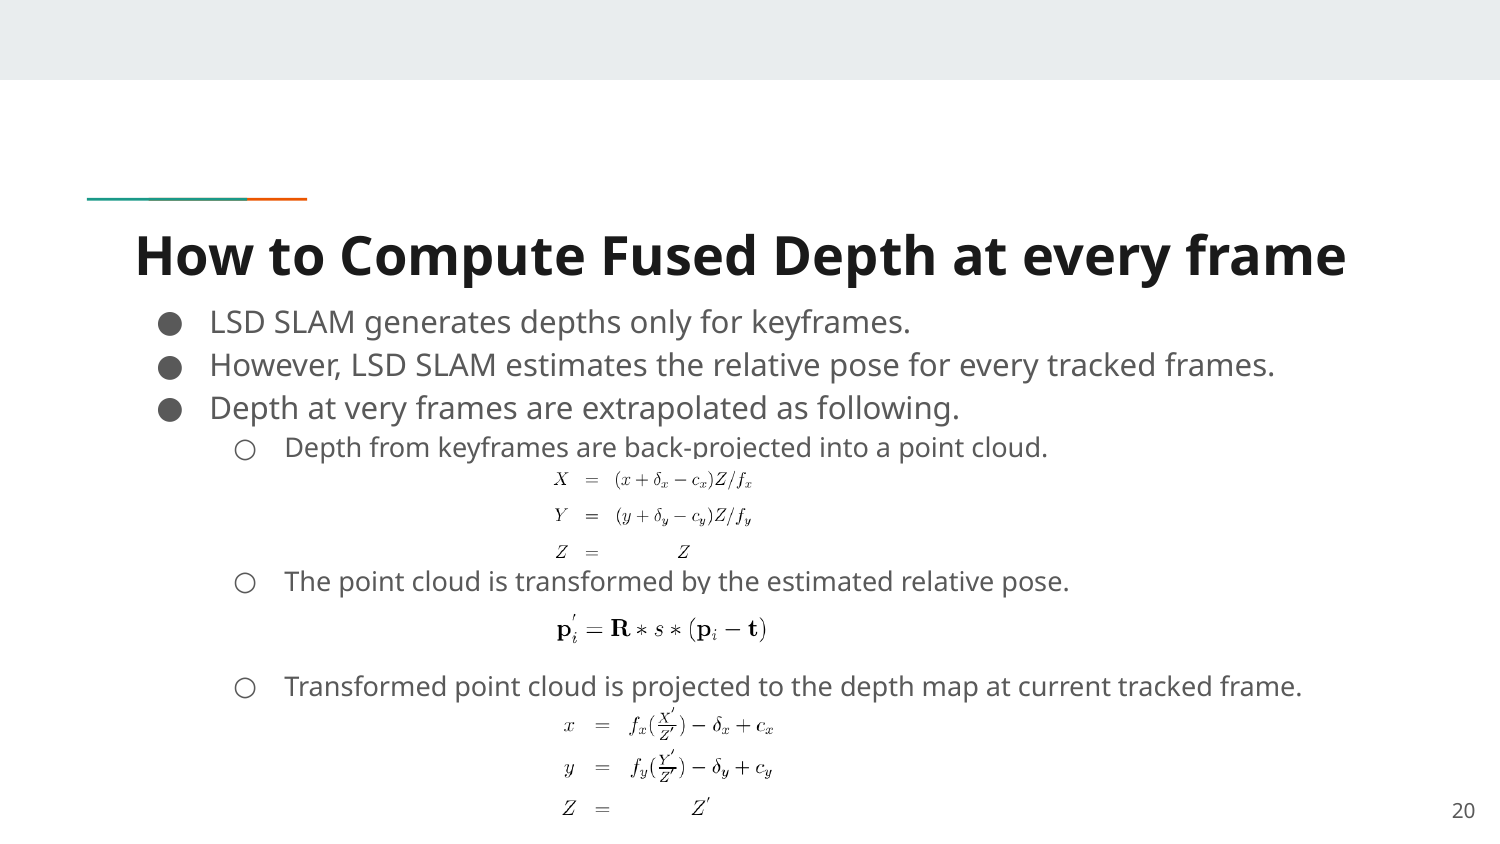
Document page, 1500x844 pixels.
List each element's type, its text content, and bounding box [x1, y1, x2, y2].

picture [549, 594, 783, 661]
title How to Compute Fused Depth at every frame [119, 206, 1381, 281]
picture [549, 459, 758, 571]
slide_number ‹#› [1400, 779, 1491, 844]
list LSD SLAM generates depths only for keyframes. However, LSD SLAM estimates the relative pose for every tracked frames. Depth at very frames are extrapolated as following. Depth from keyframes are back-projected into a point cloud. The point cloud is transformed by the estimated relative pose. Transformed point cloud is projected to the depth map at current tracked frame. [119, 281, 1381, 653]
picture [549, 703, 793, 832]
